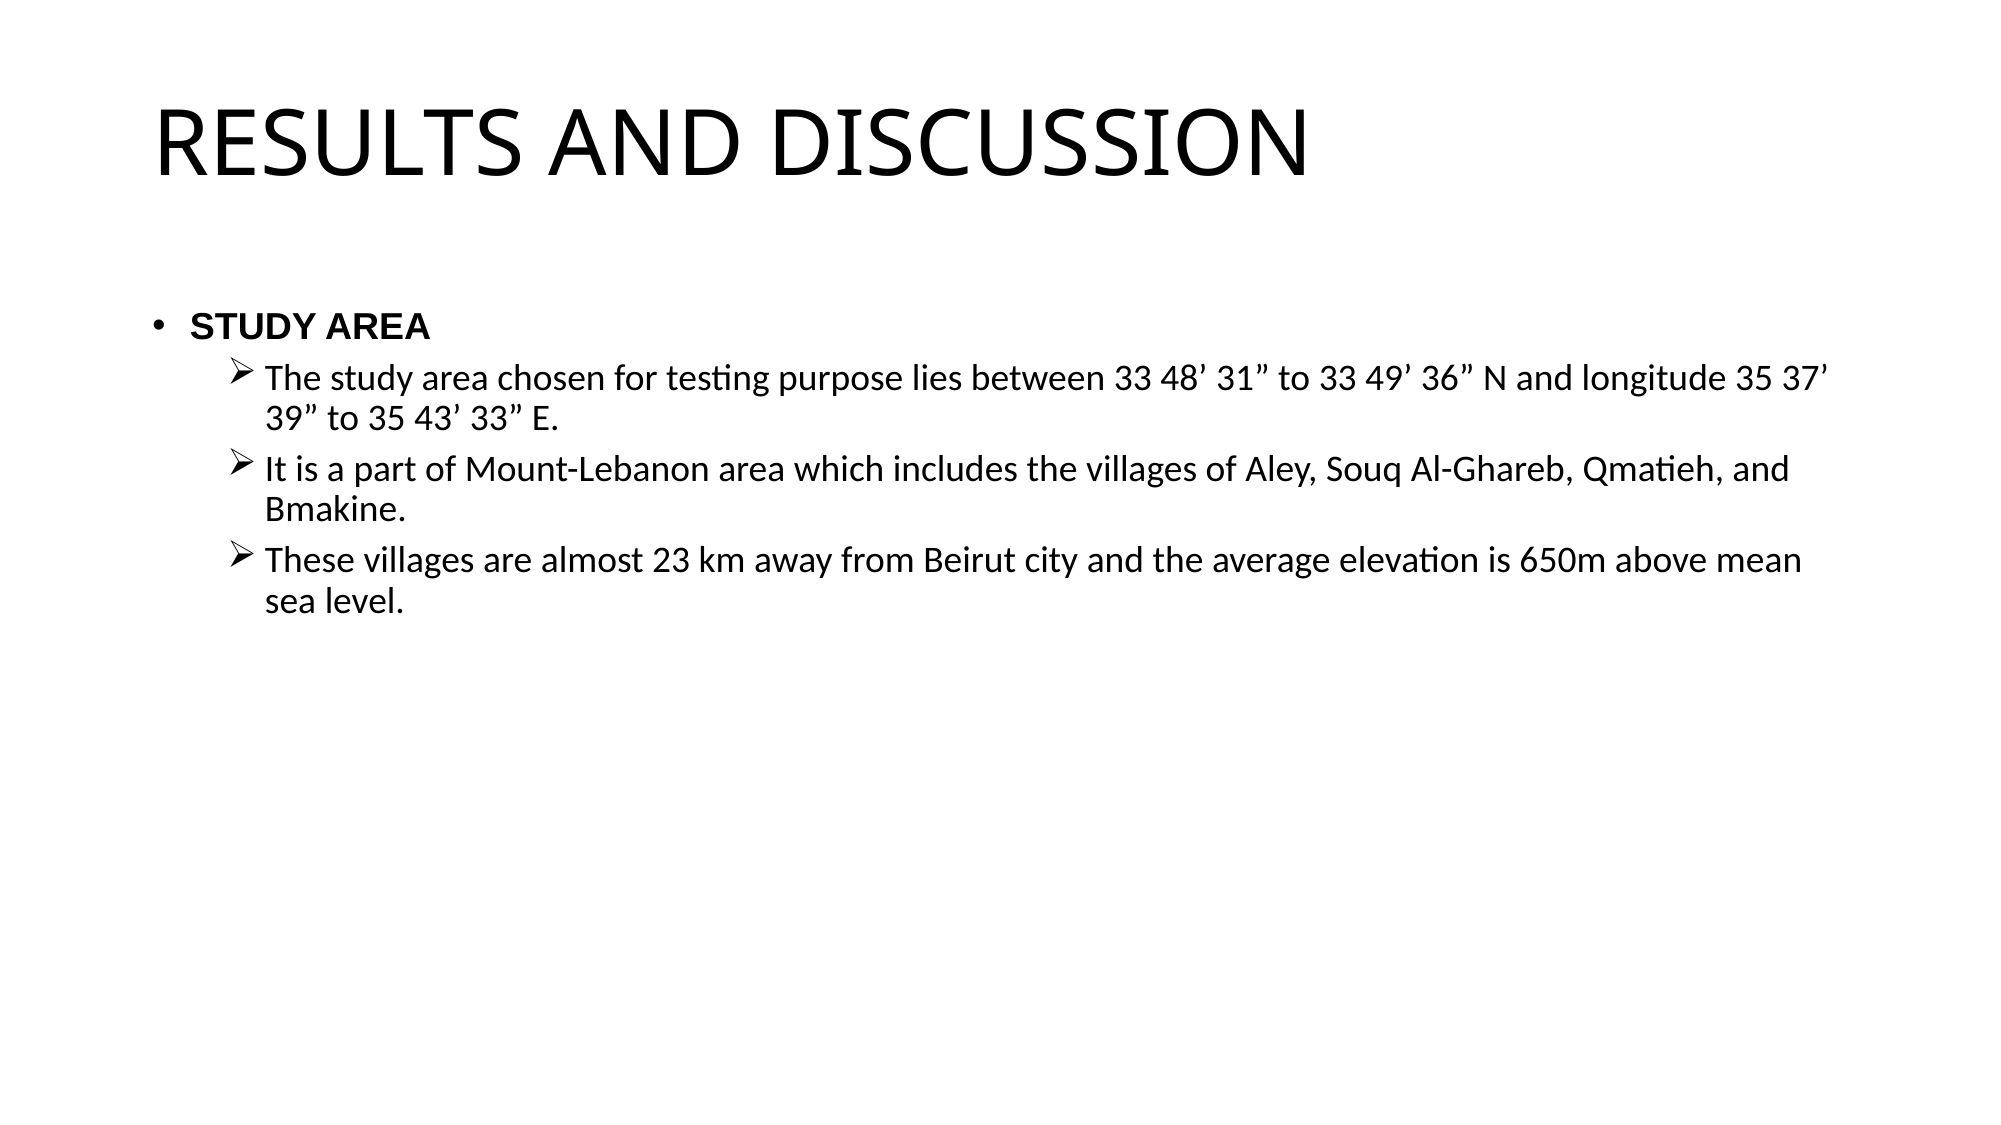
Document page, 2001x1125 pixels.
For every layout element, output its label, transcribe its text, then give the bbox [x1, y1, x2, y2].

list study area The study area chosen for testing purpose lies between 33 48’ 31” to 33 49’ 36” N and longitude 35 37’ 39” to 35 43’ 33” E. It is a part of Mount-Lebanon area which includes the villages of Aley, Souq Al-Ghareb, Qmatieh, and Bmakine. These villages are almost 23 km away from Beirut city and the average elevation is 650m above mean sea level. [137, 299, 1863, 1014]
title results and discussion [137, 59, 1863, 278]
